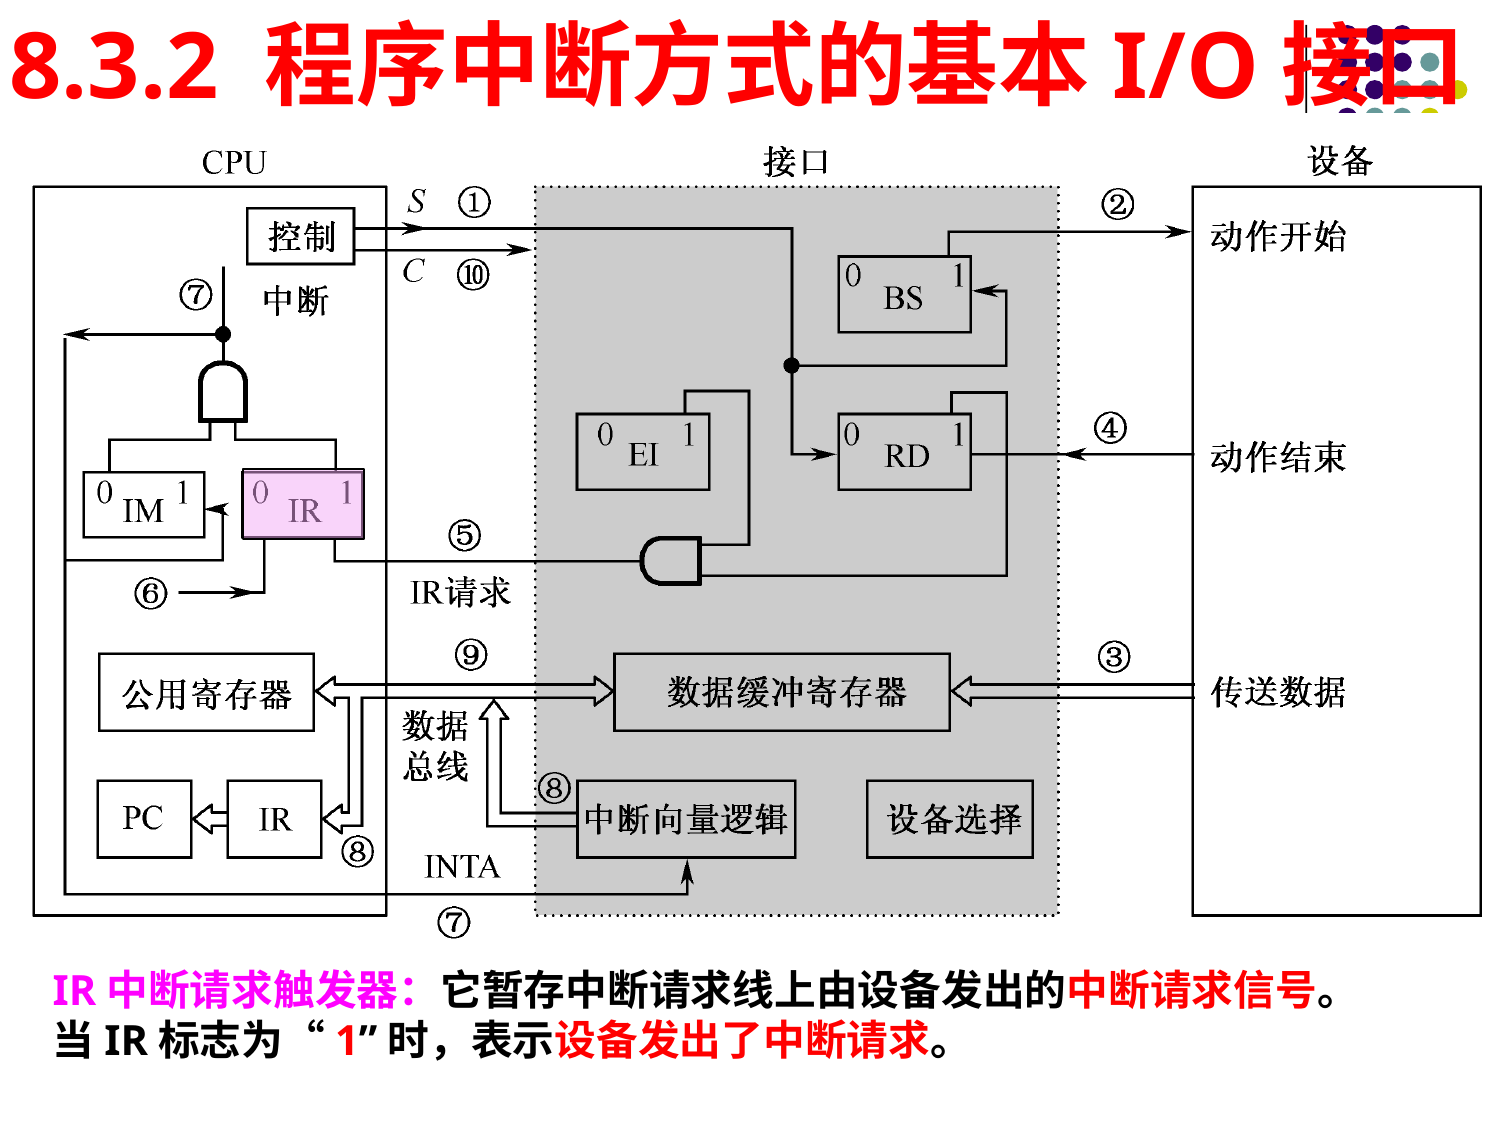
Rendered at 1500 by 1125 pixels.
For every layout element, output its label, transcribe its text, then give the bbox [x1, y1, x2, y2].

list IR中断请求触发器：它暂存中断请求线上由设备发出的中断请求信号。当IR标志为“1”时，表示设备发出了中断请求。 [37, 965, 1388, 1090]
picture [0, 113, 1500, 957]
title 8.3.2 程序中断方式的基本I/O接口 [0, 19, 1493, 111]
